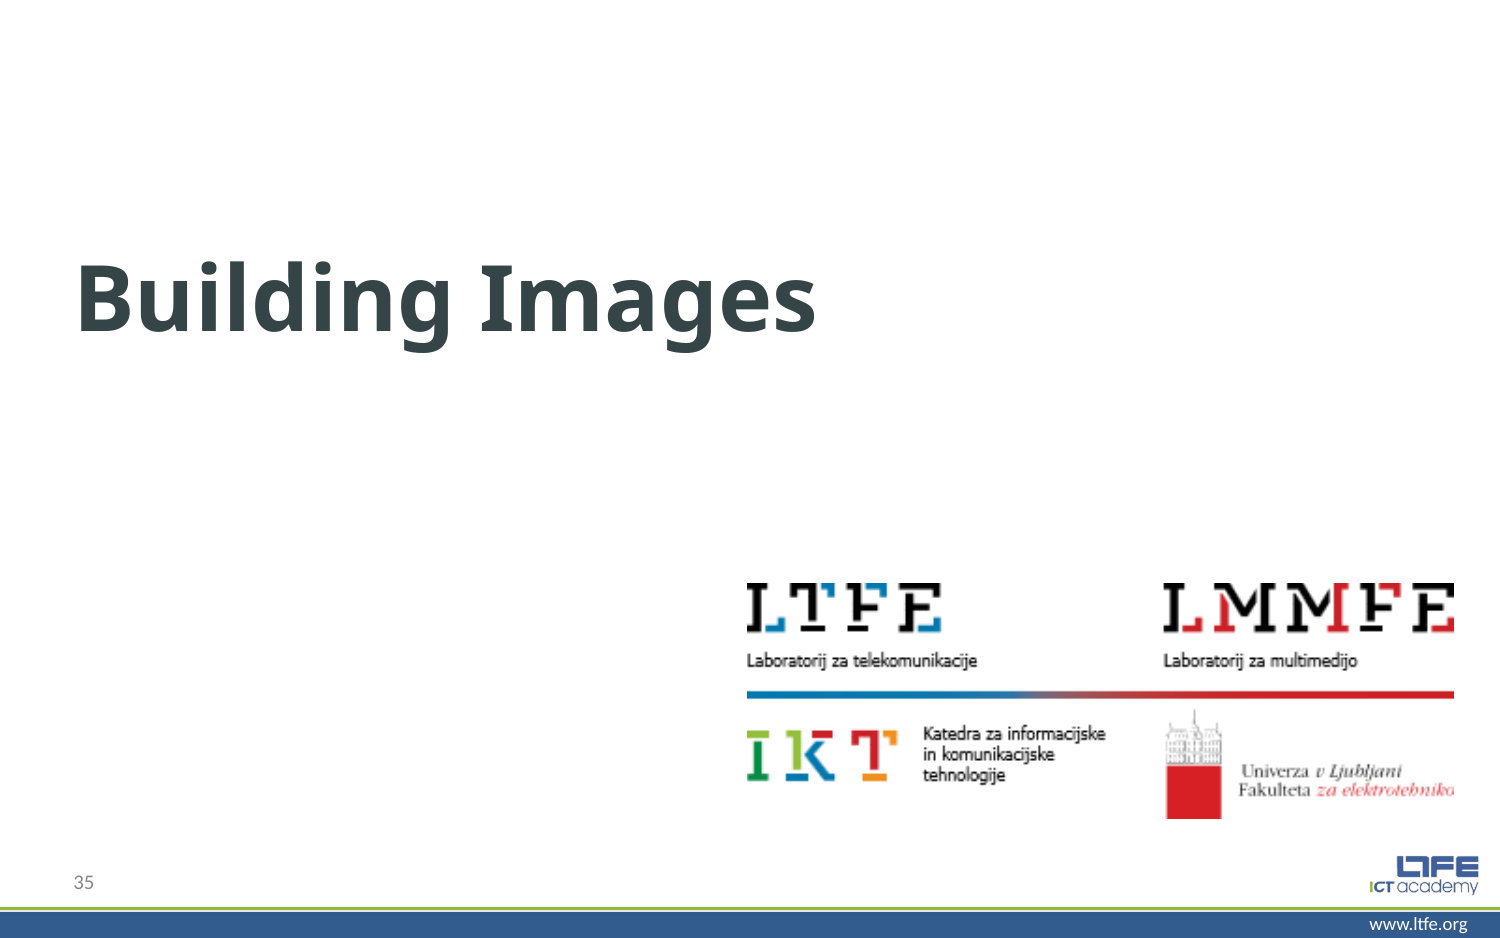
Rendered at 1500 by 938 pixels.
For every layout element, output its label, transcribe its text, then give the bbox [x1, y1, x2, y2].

picture [0, 0, 1500, 938]
slide_number 35 [58, 856, 199, 907]
title Building Images [58, 218, 1436, 459]
